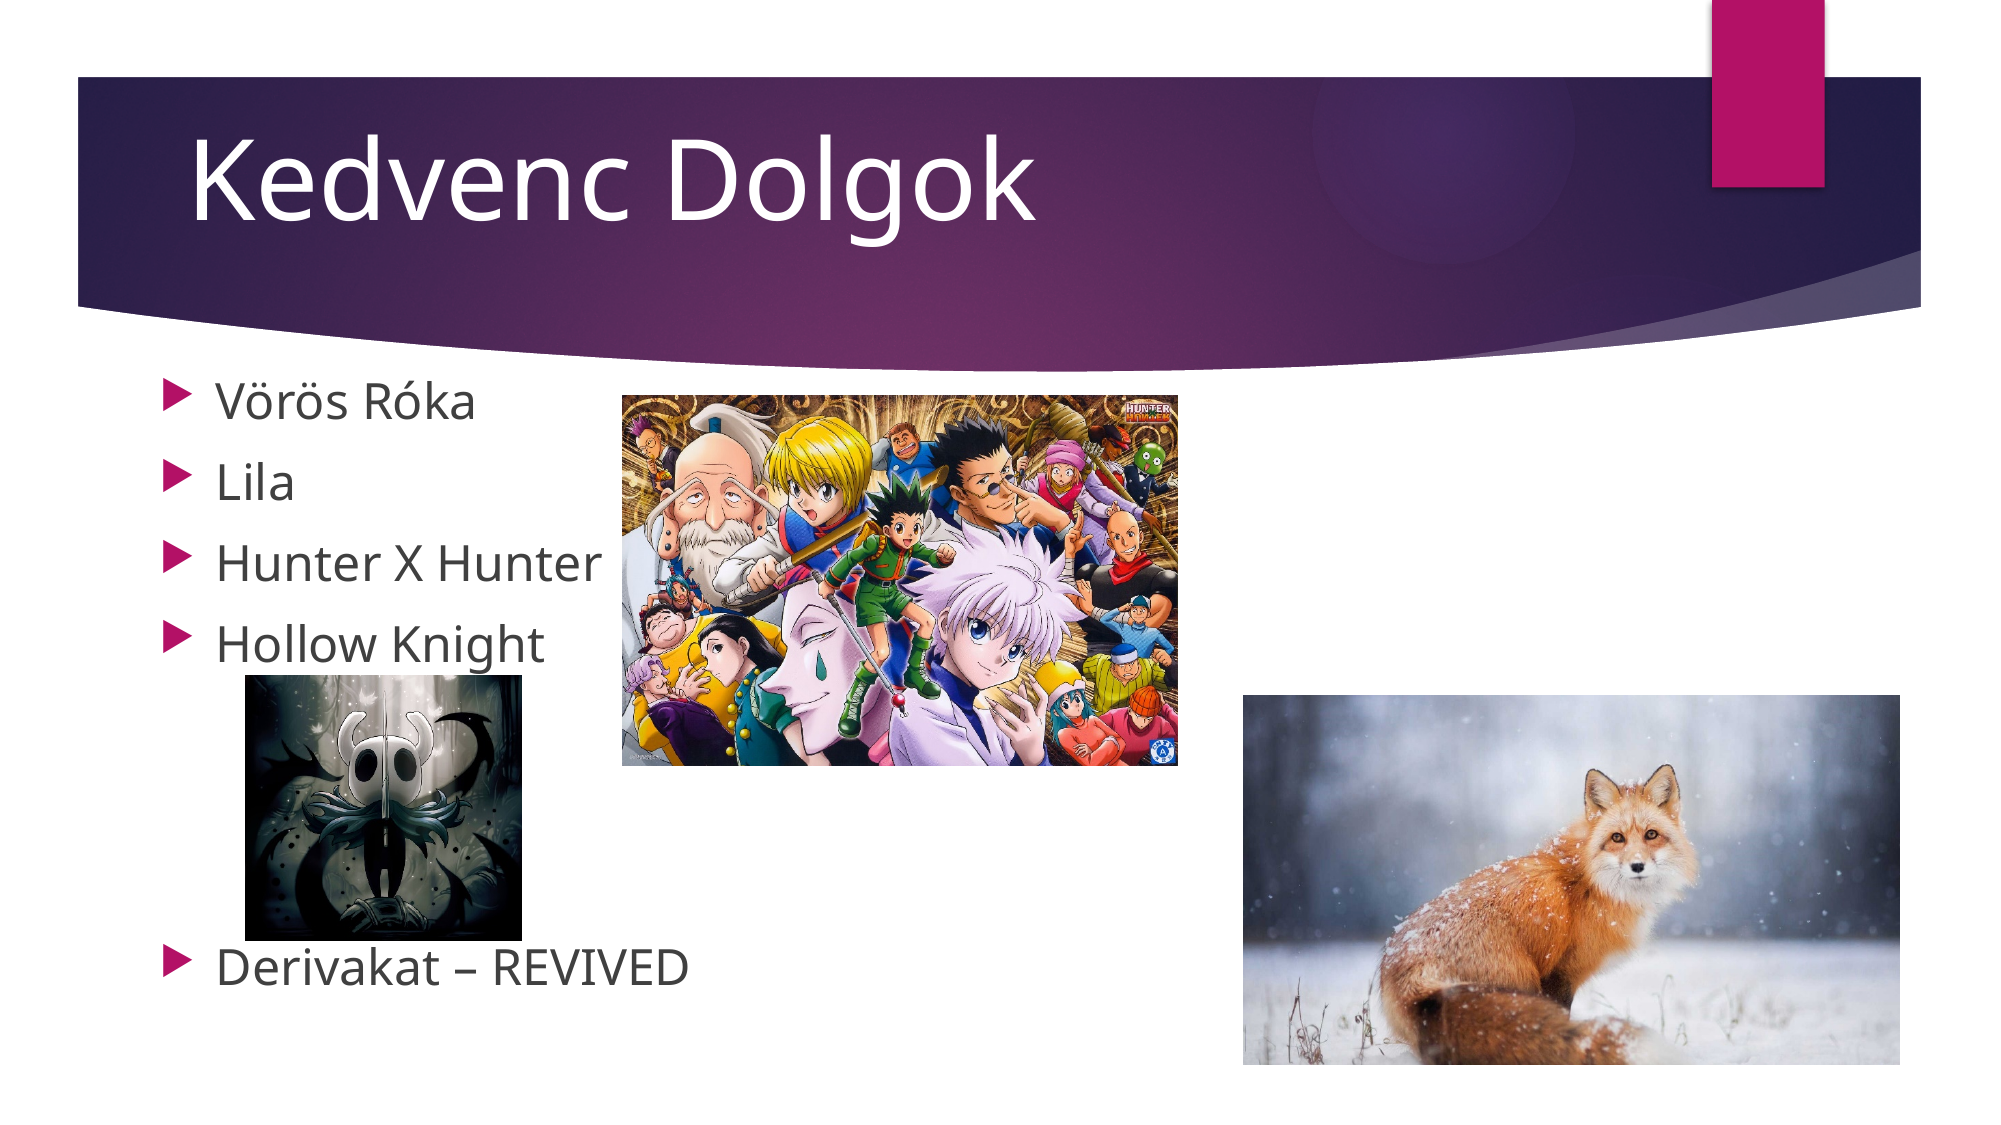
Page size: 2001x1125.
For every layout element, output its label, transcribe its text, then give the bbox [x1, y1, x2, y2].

picture [740, 728, 751, 739]
picture [245, 674, 523, 942]
picture [622, 395, 1178, 766]
picture [1243, 695, 1900, 1065]
list Vörös Róka Lila Hunter X Hunter Hollow Knight Derivakat – REVIVED [144, 362, 1870, 1098]
text_box Kedvenc Dolgok [171, 100, 1629, 251]
